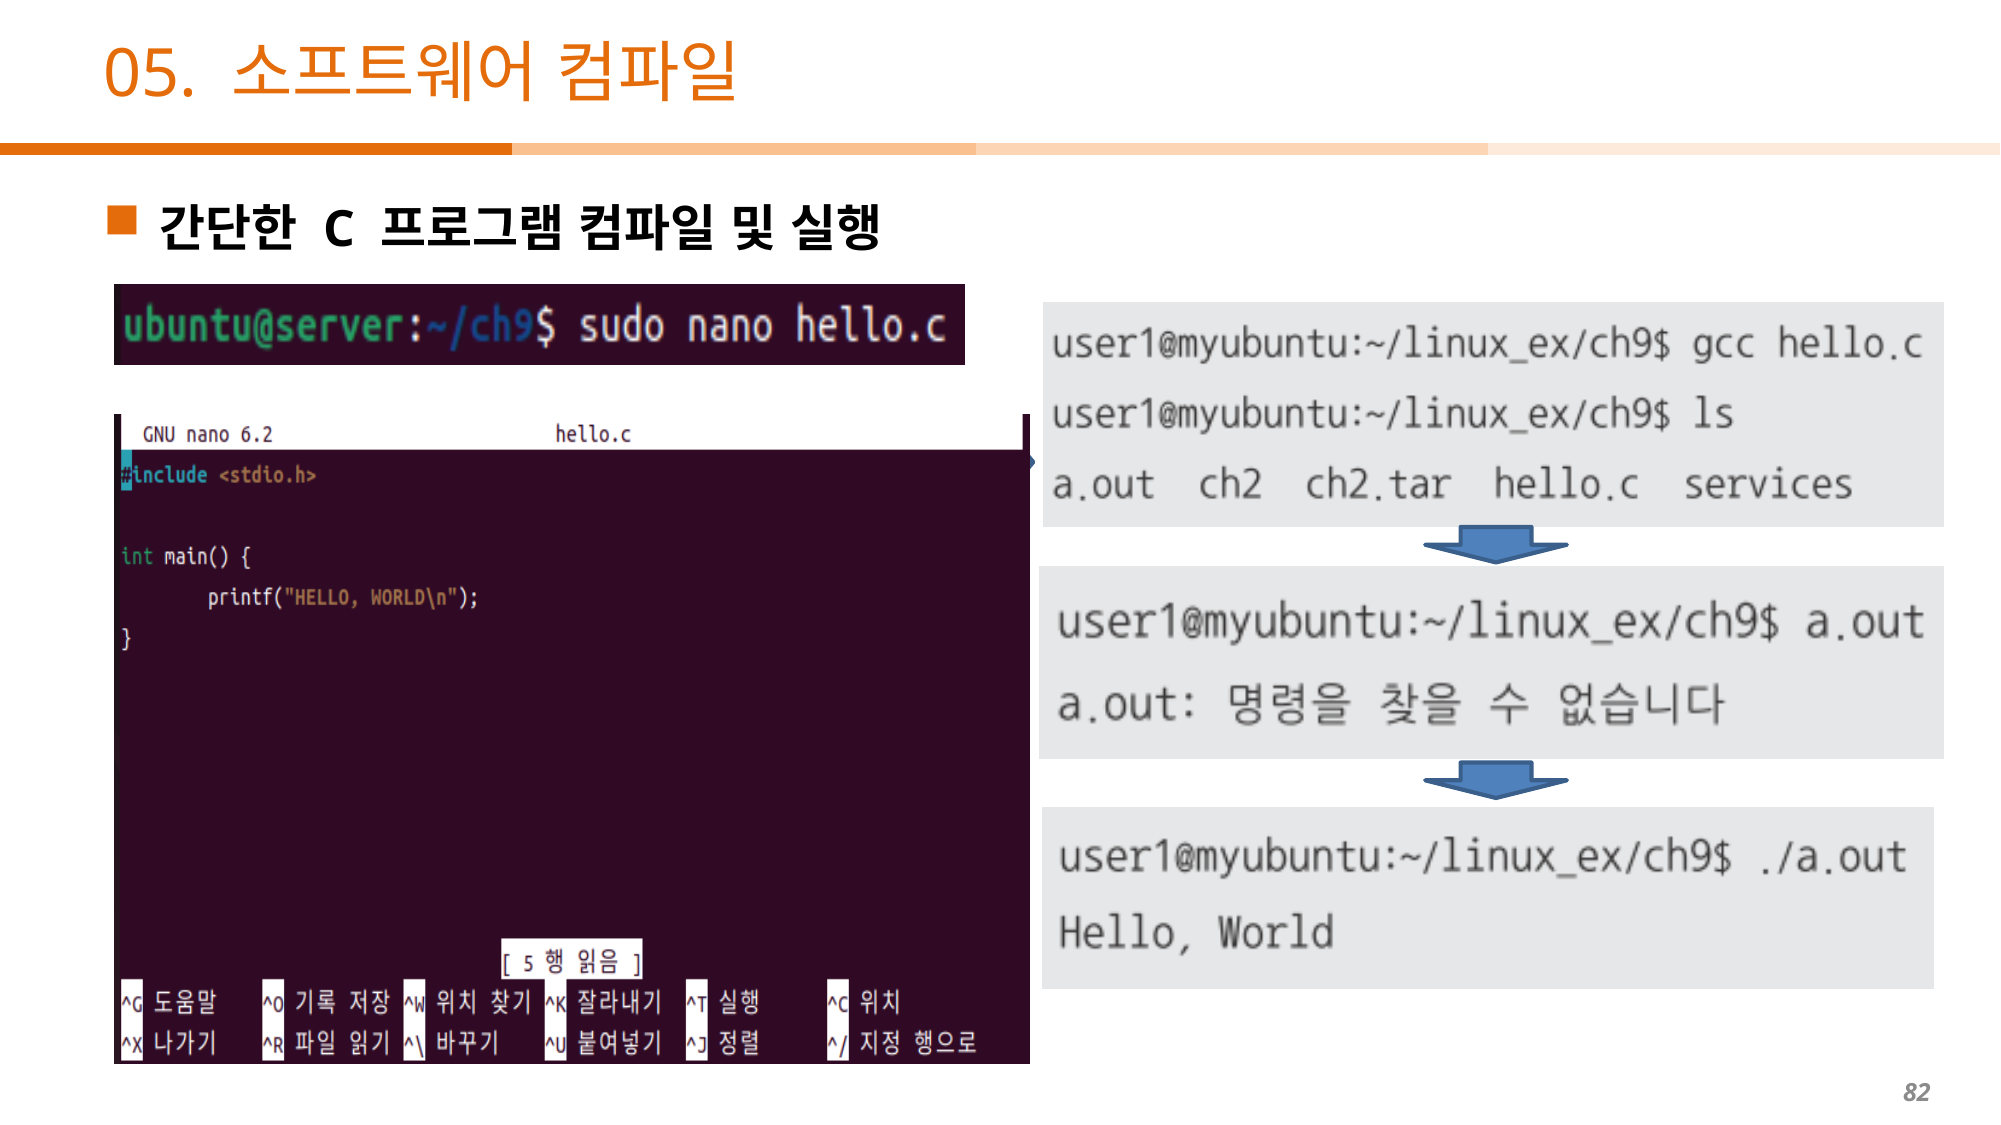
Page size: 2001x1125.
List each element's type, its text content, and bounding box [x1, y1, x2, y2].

title 05. 소프트웨어 컴파일 [88, 18, 1920, 122]
text_box [1423, 766, 1569, 801]
picture [113, 284, 965, 365]
text_box [1423, 536, 1569, 564]
list 간단한 C 프로그램 컴파일 및 실행 [88, 176, 1934, 1083]
picture [113, 414, 1030, 1064]
picture [1041, 807, 1934, 990]
picture [1039, 566, 1944, 759]
picture [1043, 302, 1944, 528]
